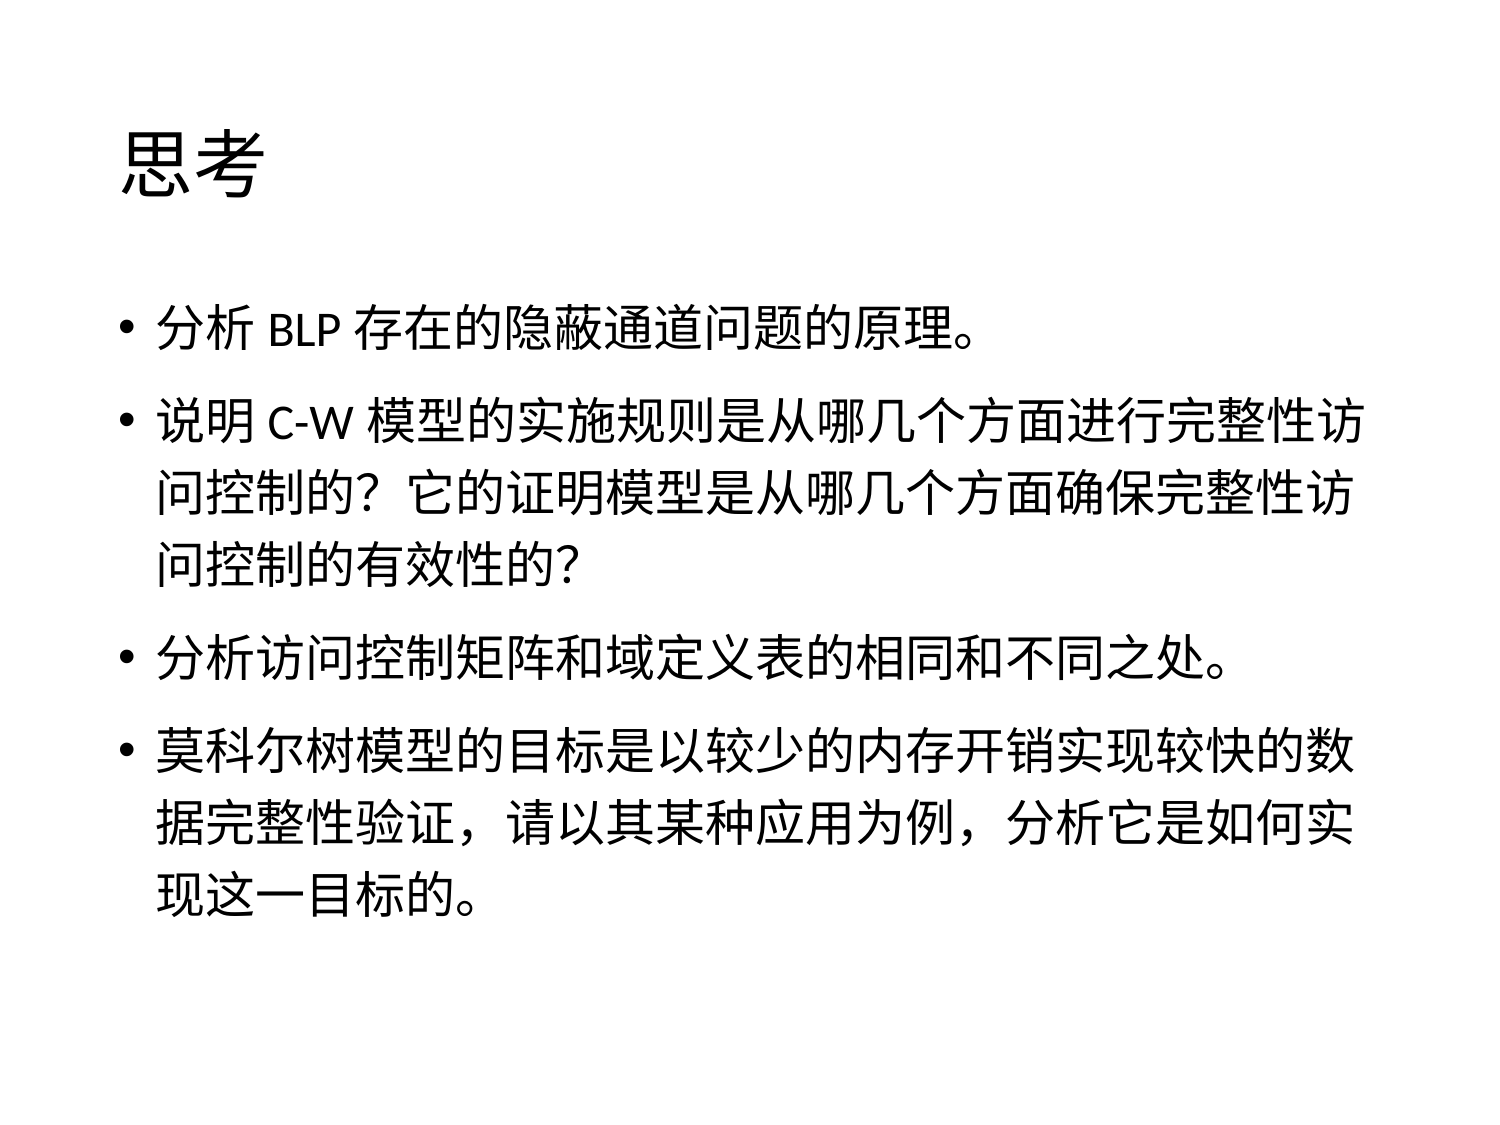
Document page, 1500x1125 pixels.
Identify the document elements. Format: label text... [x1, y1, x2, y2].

title 思考 [103, 59, 1397, 277]
list 分析BLP存在的隐蔽通道问题的原理。 说明C-W模型的实施规则是从哪几个方面进行完整性访问控制的？它的证明模型是从哪几个方面确保完整性访问控制的有效性的？ 分析访问控制矩阵和域定义表的相同和不同之处。 莫科尔树模型的目标是以较少的内存开销实现较快的数据完整性验证，请以其某种应用为例，分析它是如何实现这一目标的。 [103, 277, 1397, 1018]
